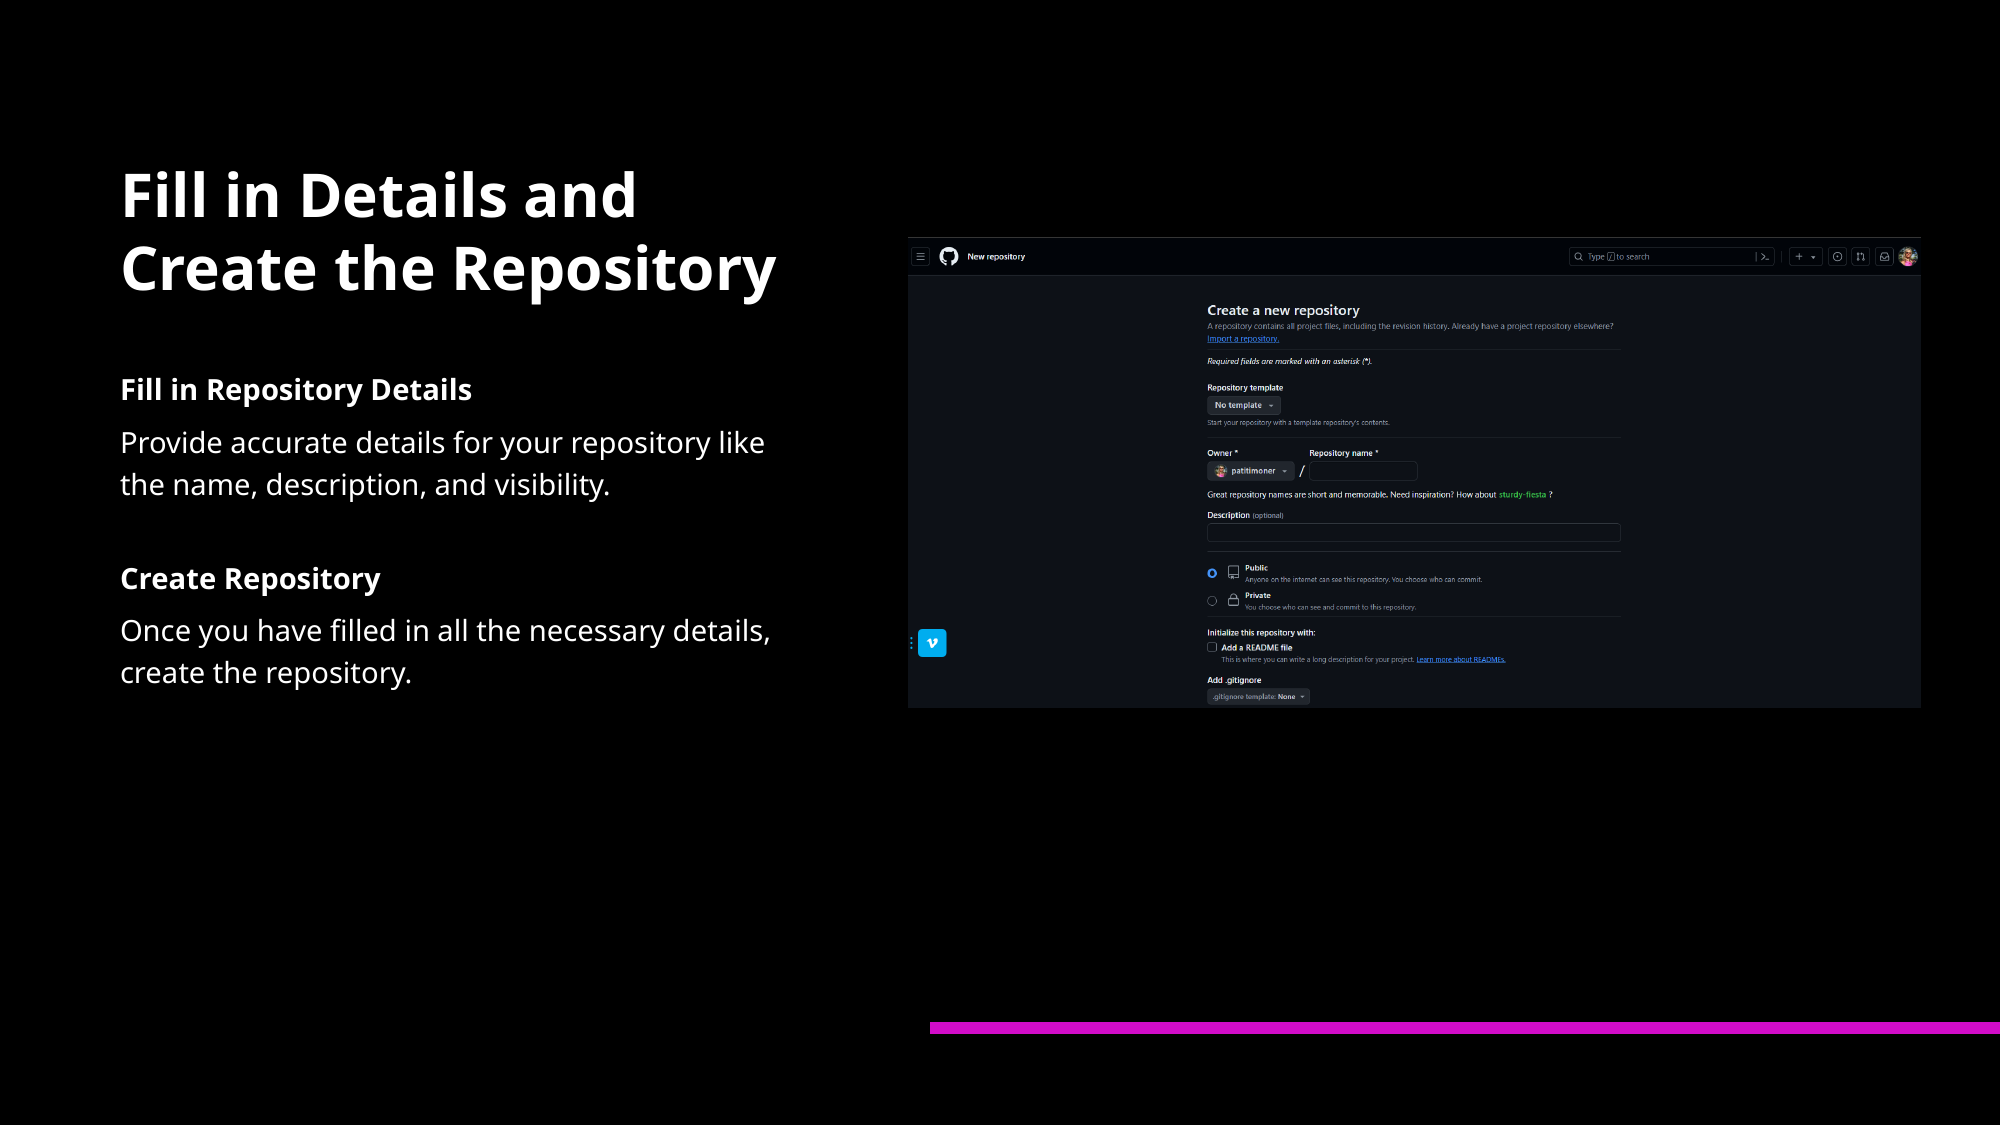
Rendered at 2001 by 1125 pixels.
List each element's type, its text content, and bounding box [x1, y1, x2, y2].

text_box [0, 0, 2000, 1125]
title Fill in Details and Create the Repository [105, 149, 804, 330]
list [908, 237, 1921, 708]
list Fill in Repository Details Provide accurate details for your repository like the name, description, and visibility. Create Repository Once you have filled in all the necessary details, create the repository. [105, 356, 804, 1034]
